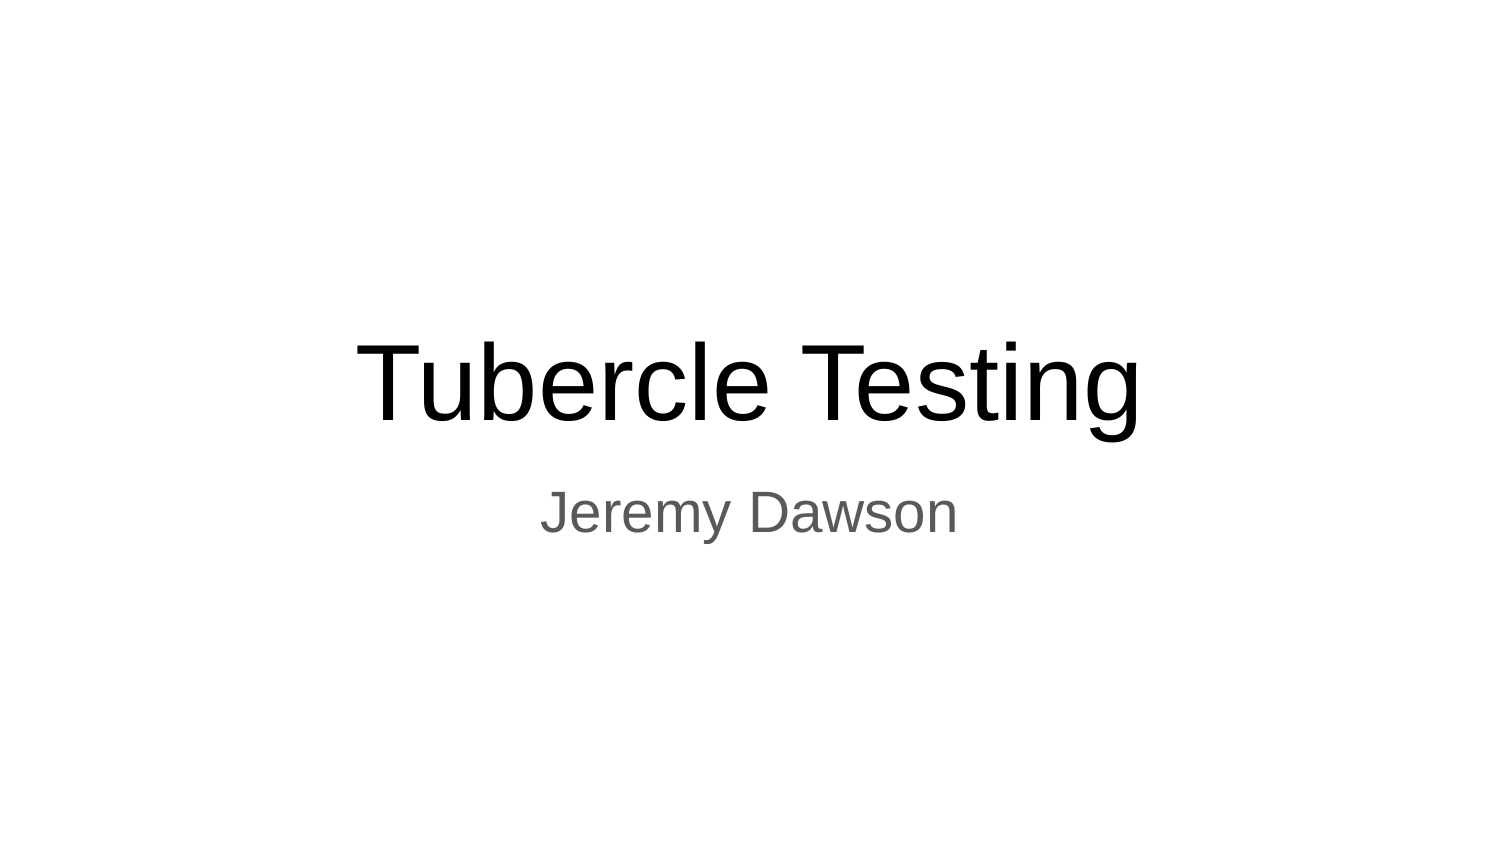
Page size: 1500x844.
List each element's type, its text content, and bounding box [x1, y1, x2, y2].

title Tubercle Testing [51, 122, 1449, 459]
subtitle Jeremy Dawson [51, 464, 1449, 595]
